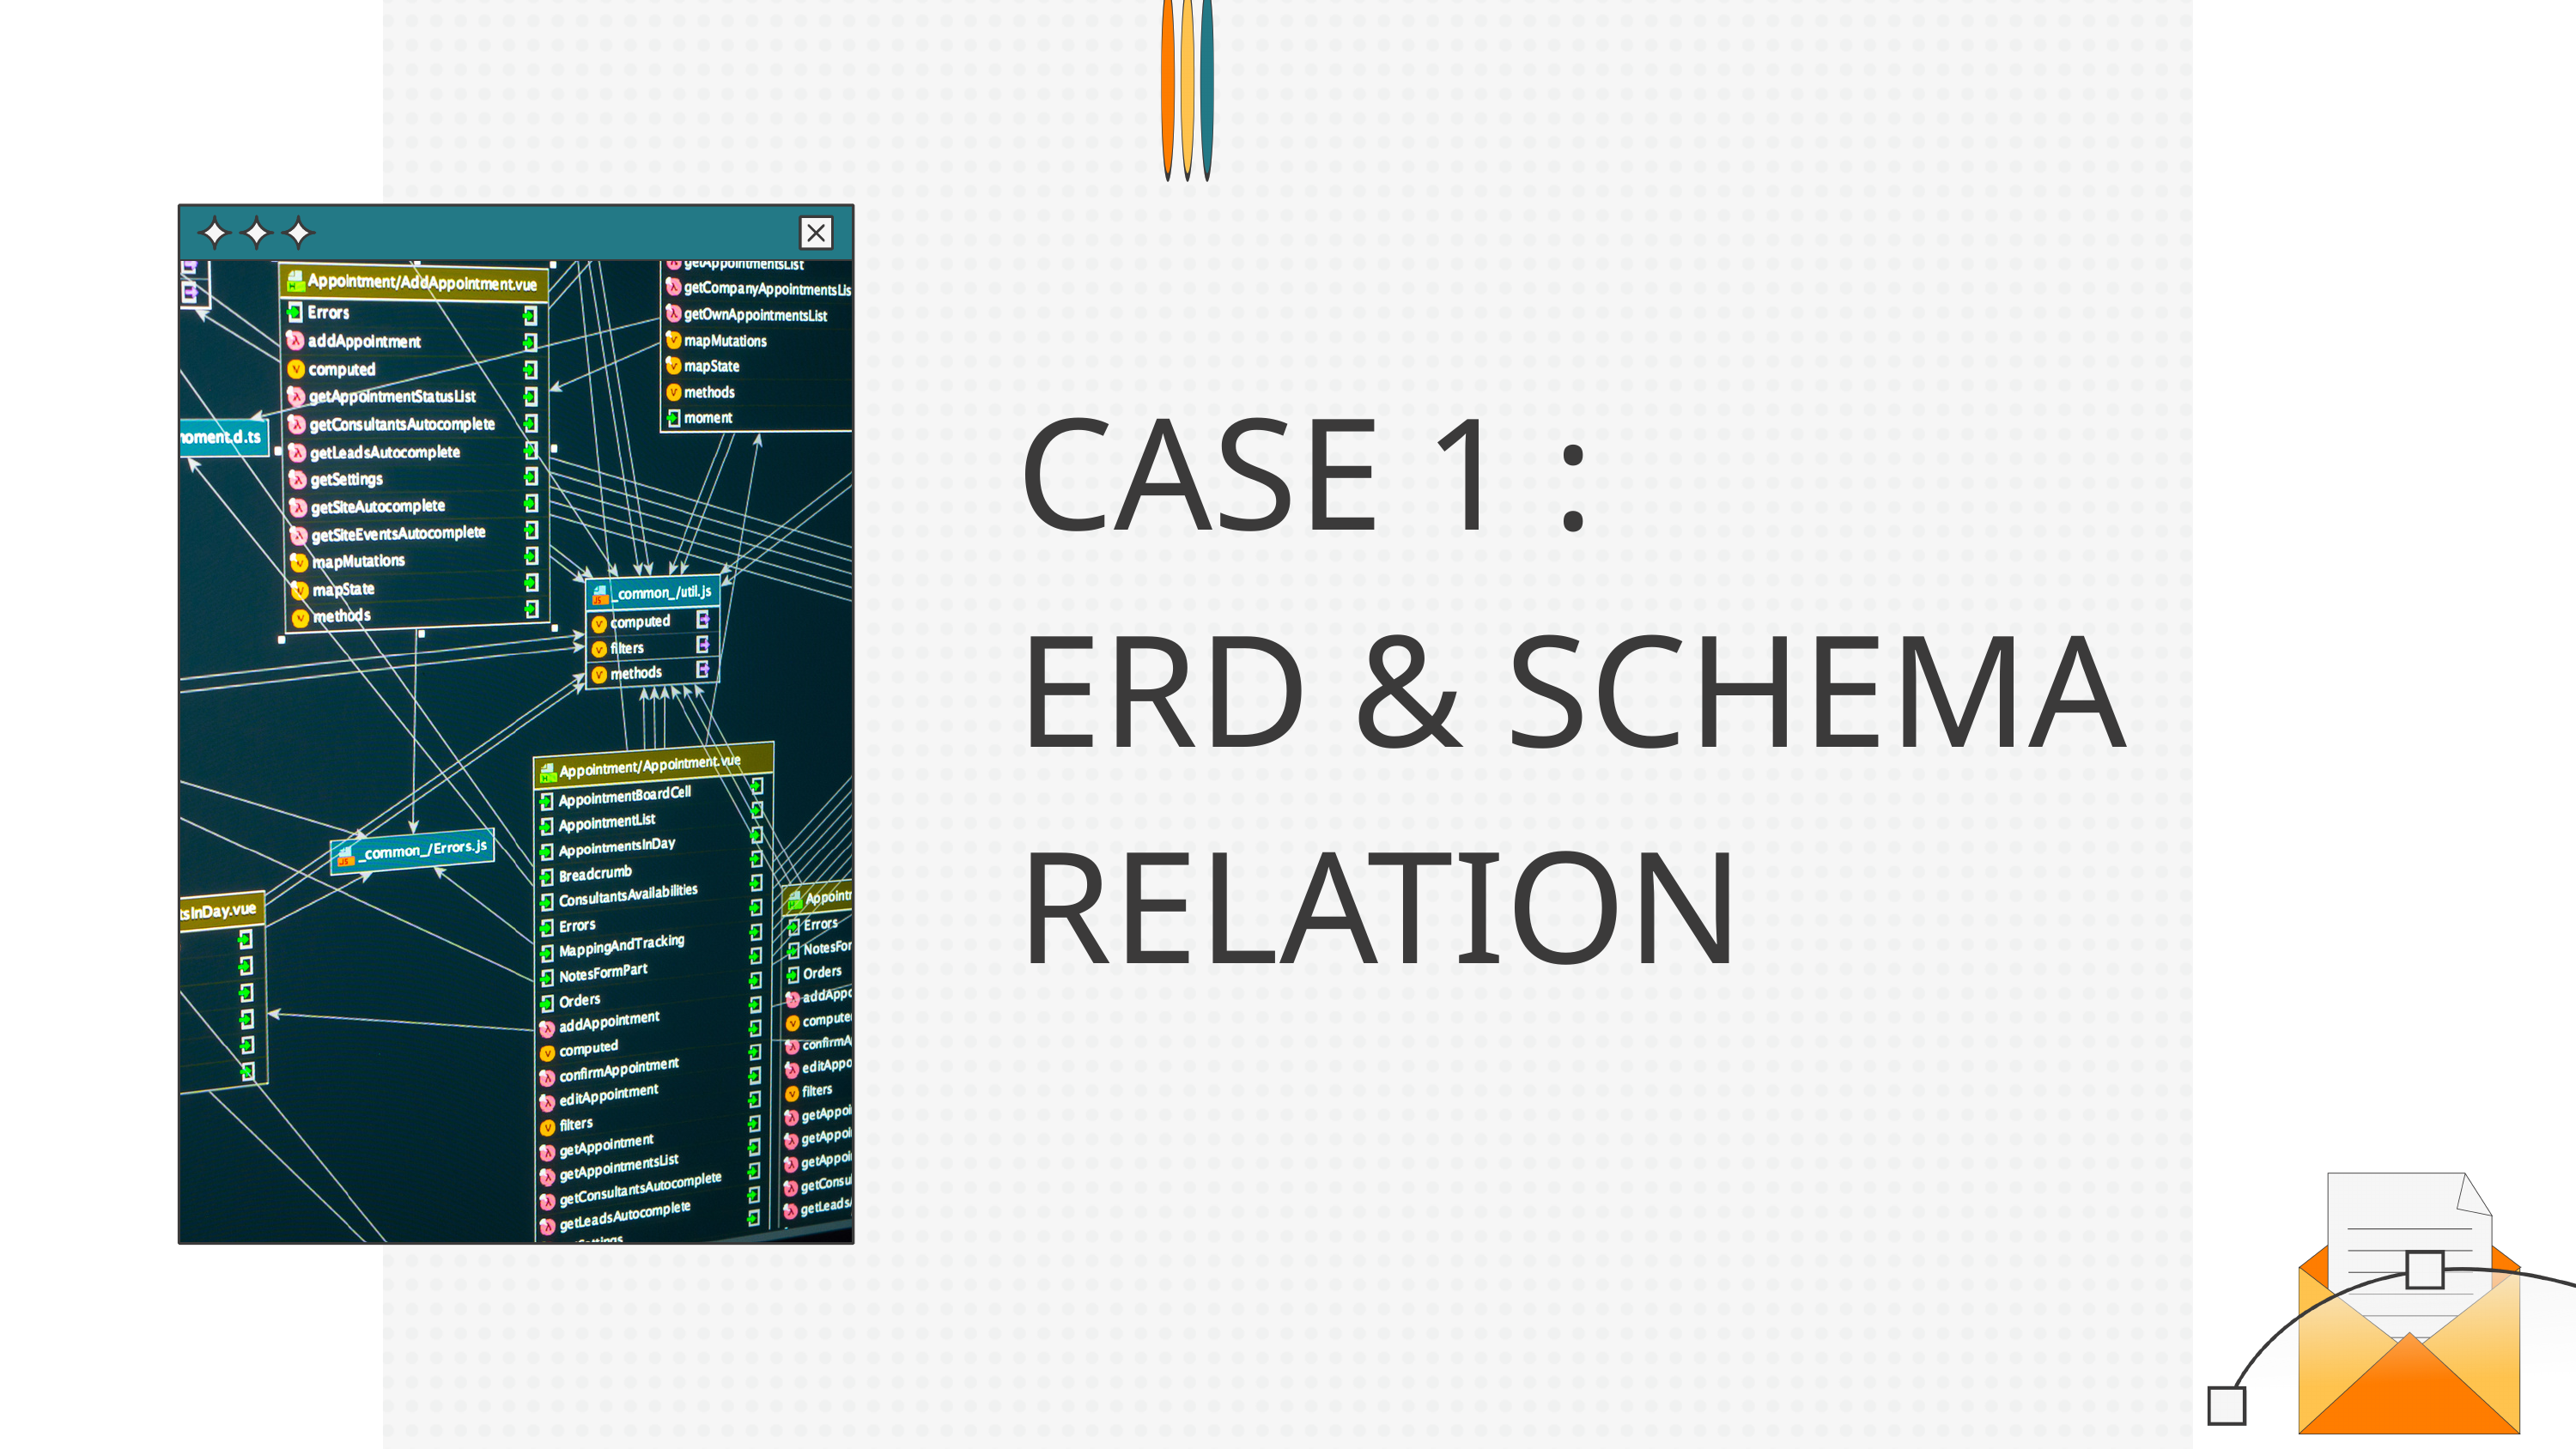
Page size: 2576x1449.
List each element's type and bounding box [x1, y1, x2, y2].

picture [0, 0, 2576, 1449]
text_box [177, 203, 855, 1246]
